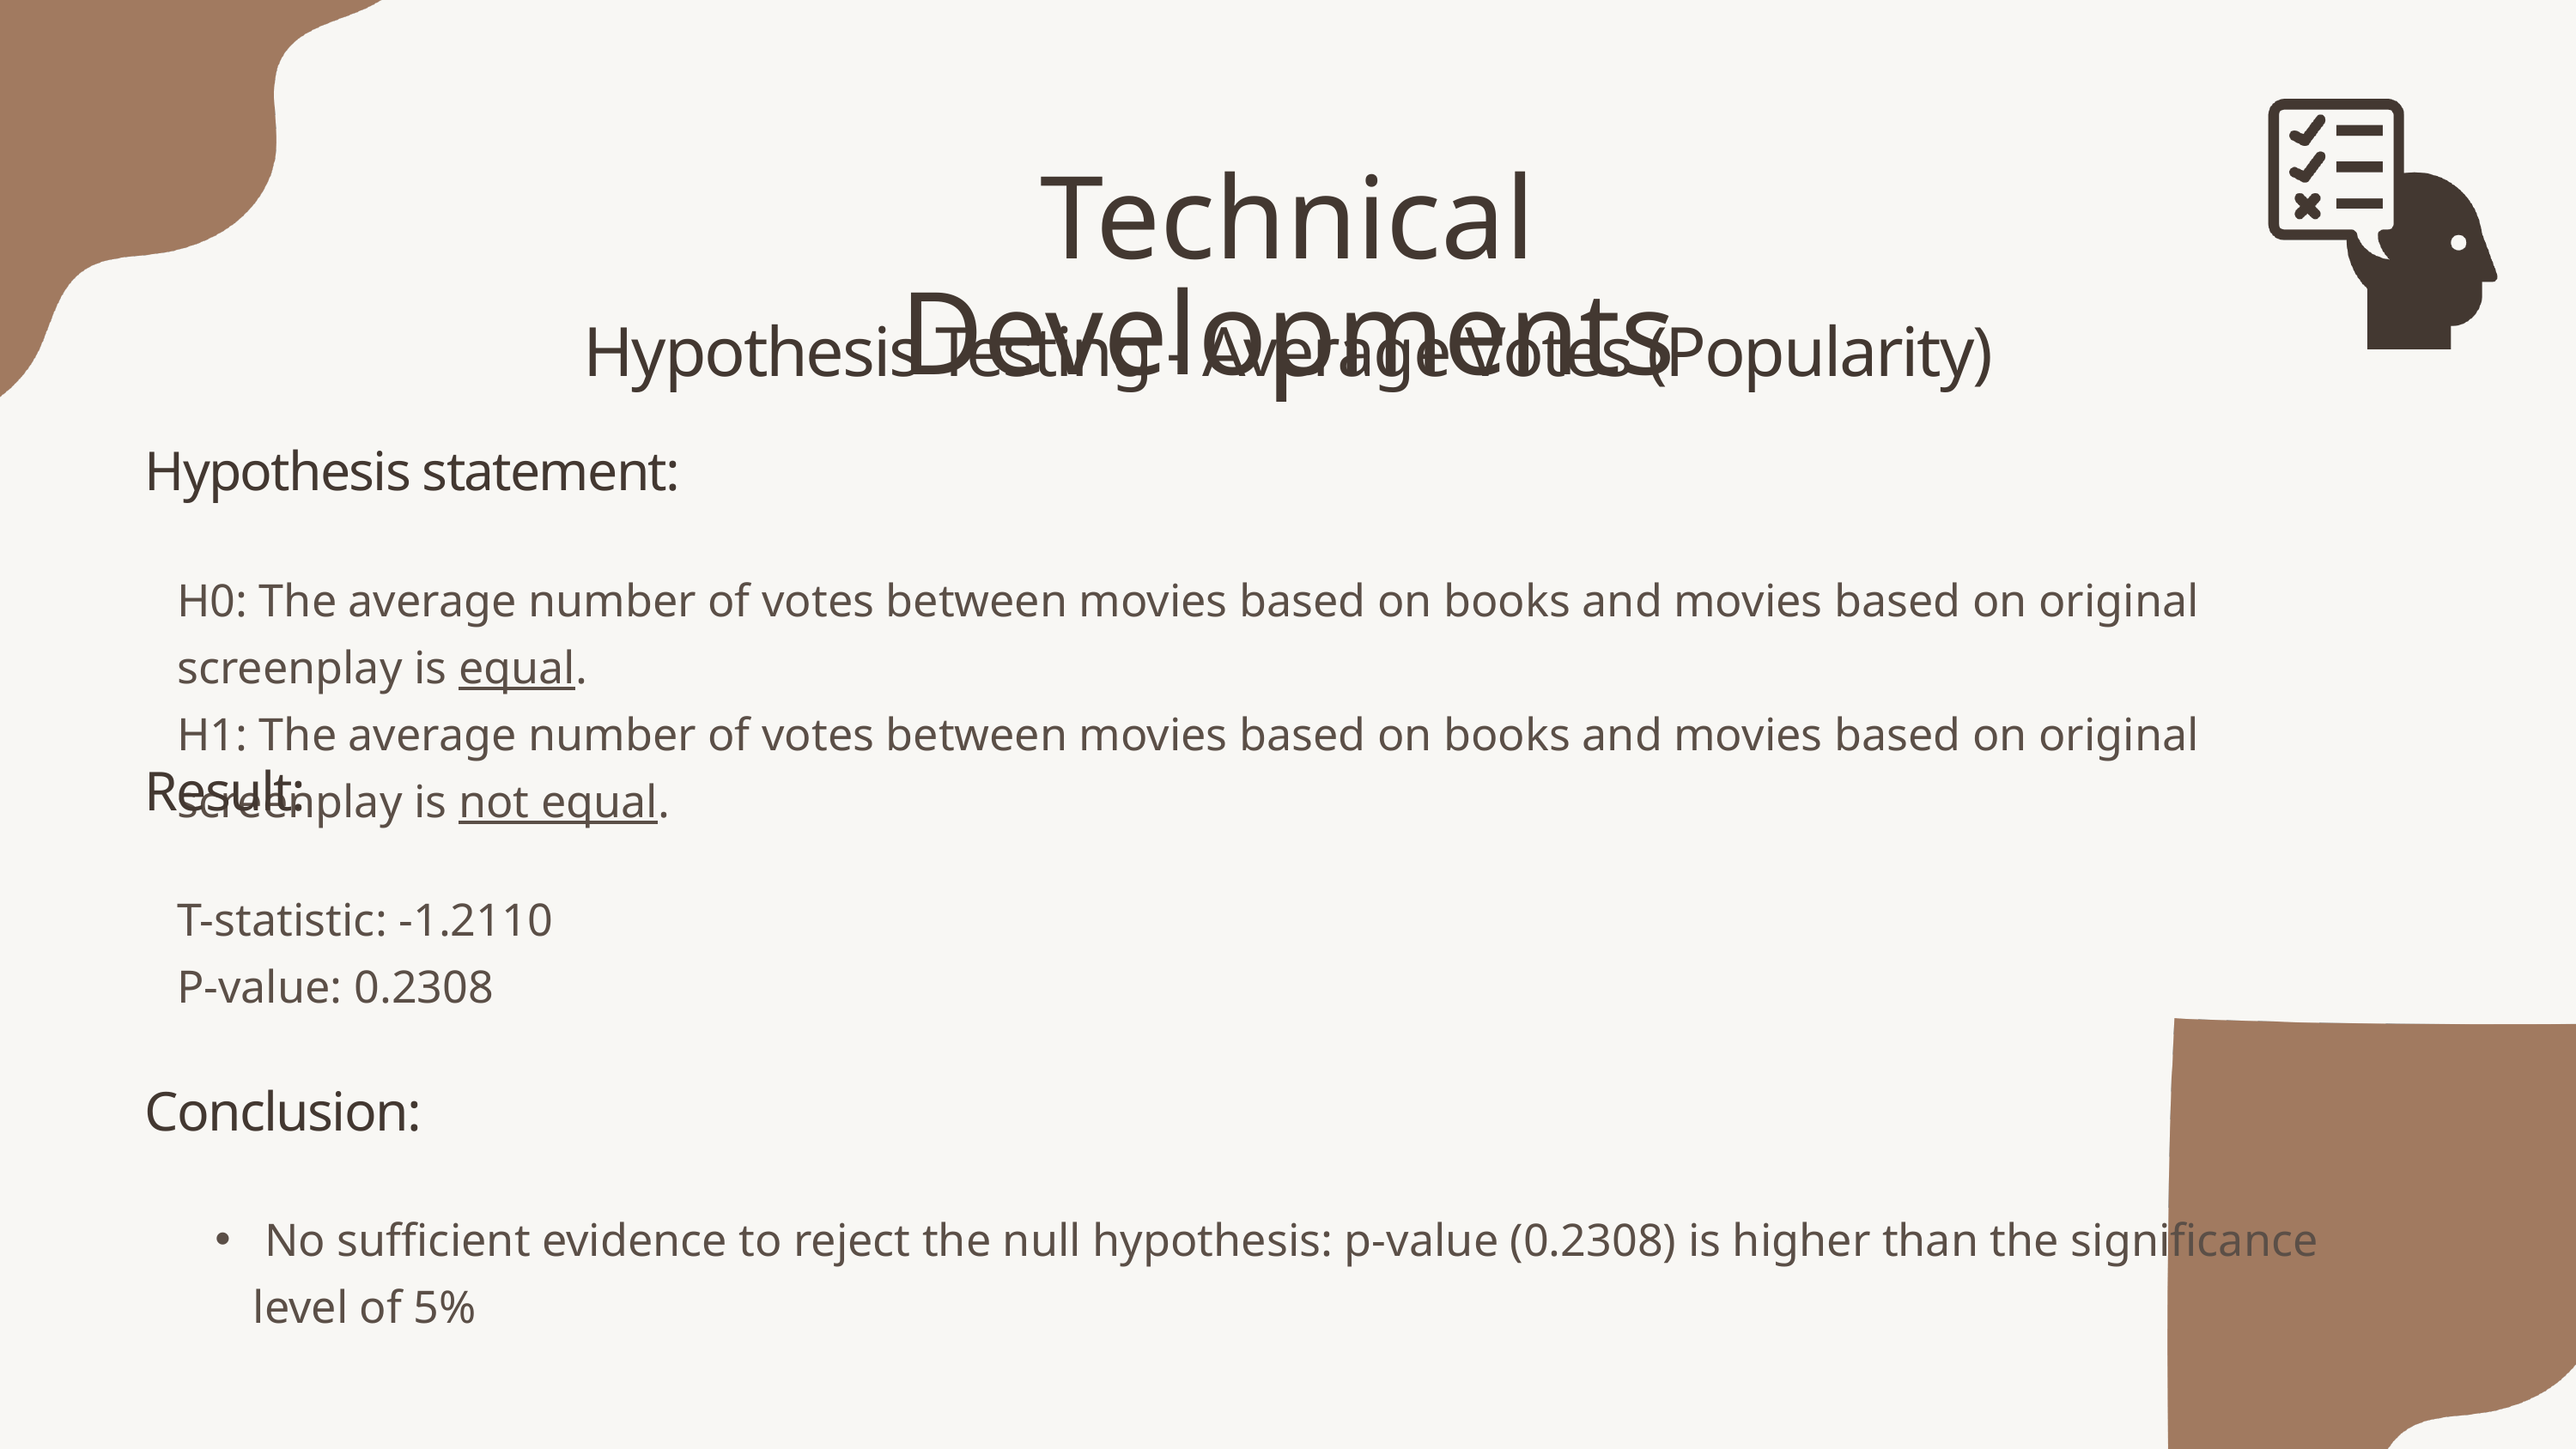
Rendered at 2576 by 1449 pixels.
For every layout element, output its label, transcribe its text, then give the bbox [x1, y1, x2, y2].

text_box Conclusion: [144, 1076, 1010, 1142]
text_box [2164, 1018, 2576, 1449]
text_box No sufficient evidence to reject the null hypothesis: p-value (0.2308) is higher than the significance level of 5% [177, 1197, 2330, 1332]
text_box Hypothesis Testing - Average Votes (Popularity) [496, 308, 2079, 391]
text_box Technical Developments [683, 391, 1893, 397]
text_box Result: [144, 756, 1010, 822]
text_box T-statistic: -1.2110 P-value: 0.2308 [177, 877, 651, 1013]
text_box Technical Developments [683, 166, 1893, 308]
text_box [2268, 99, 2498, 349]
text_box Hypothesis statement: [144, 437, 1010, 502]
text_box H0: The average number of votes between movies based on books and movies based on original screenplay is equal. H1: The average number of votes between movies based on books and movies based on original screenplay is not equal. [177, 558, 2366, 827]
text_box [0, 0, 447, 439]
